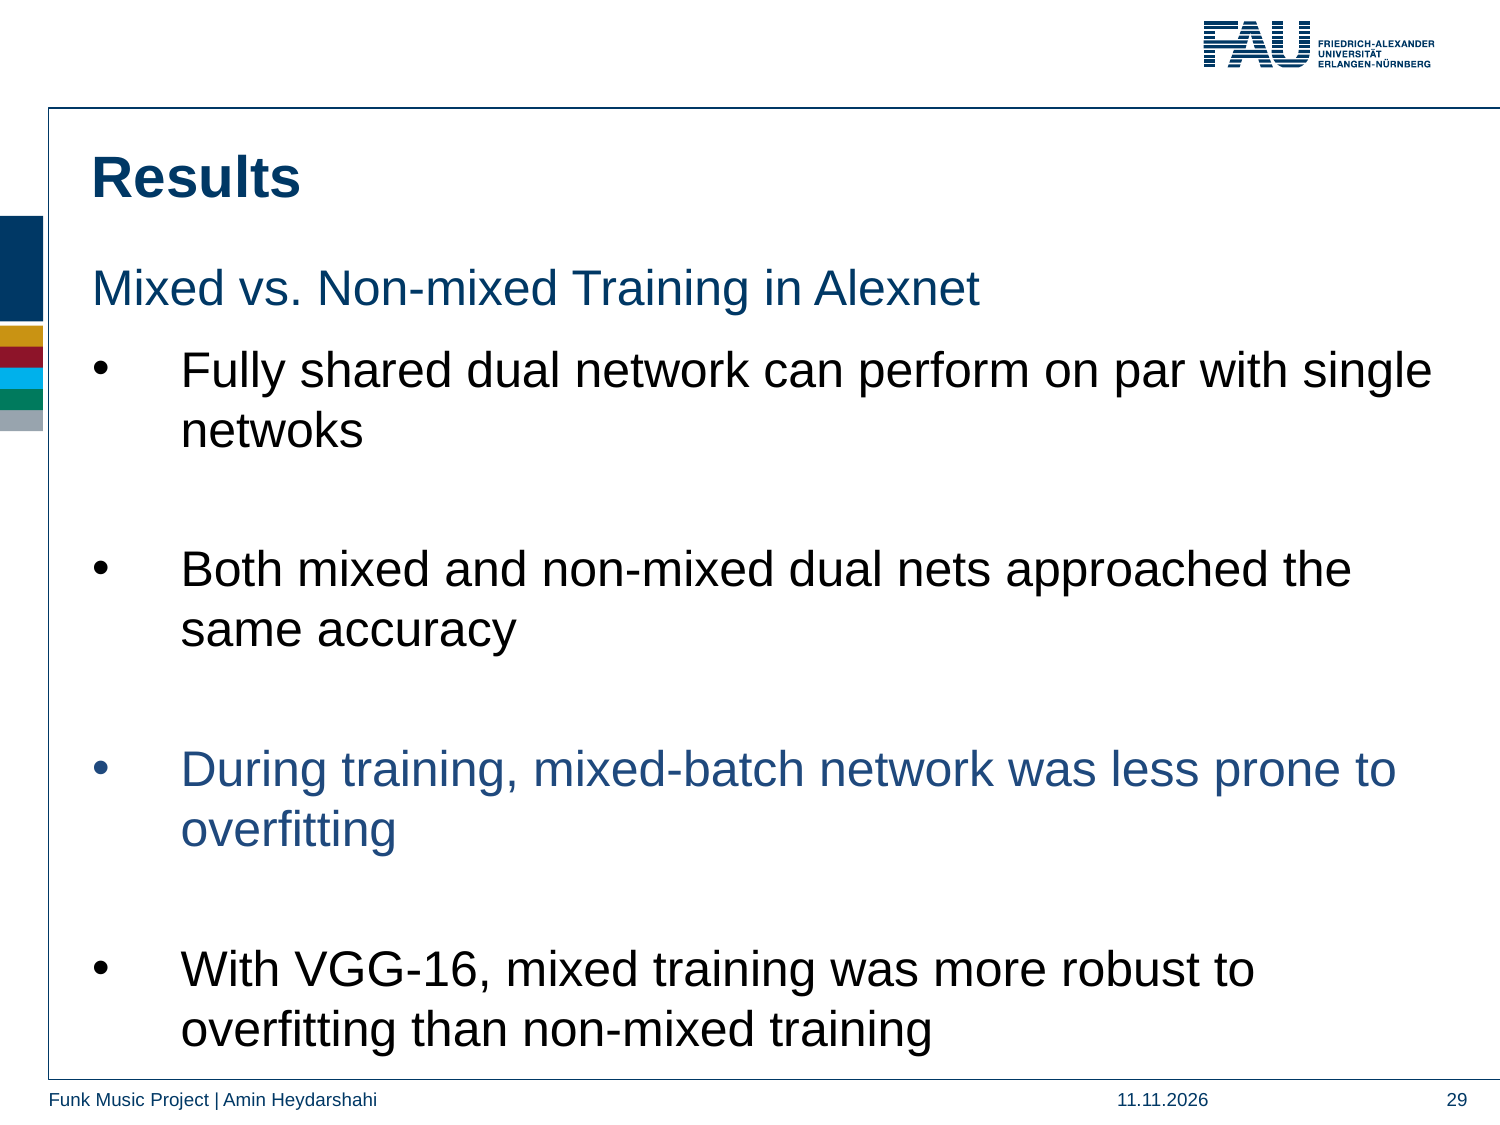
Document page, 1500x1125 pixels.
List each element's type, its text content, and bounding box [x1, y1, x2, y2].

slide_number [1117, 1087, 1295, 1119]
list Results [91, 139, 1461, 254]
slide_number 29 [1349, 1087, 1468, 1119]
footer Funk Music Project | Amin Heydarshahi [48, 1087, 1053, 1119]
list Fully shared dual network can perform on par with single netwoks Both mixed and non-mixed dual nets approached the same accuracy During training, mixed-batch network was less prone to overfitting With VGG-16, mixed training was more robust to overfitting than non-mixed training [92, 336, 1461, 1054]
list Mixed vs. Non-mixed Training in Alexnet [91, 254, 1461, 337]
